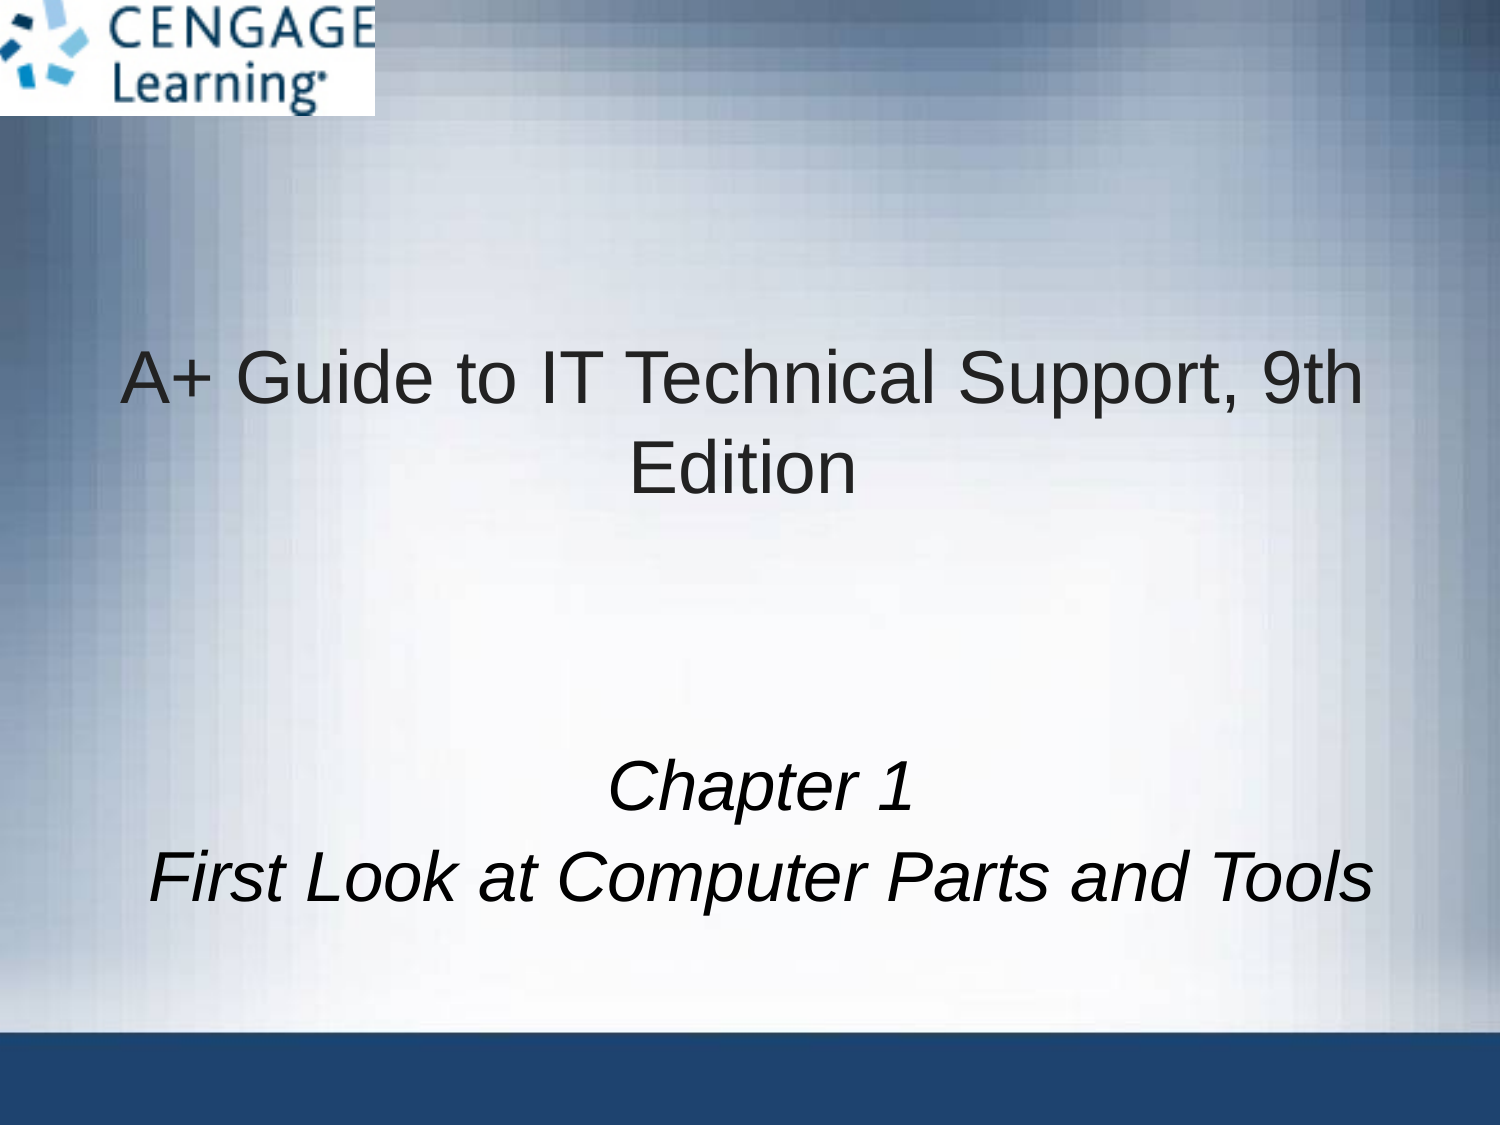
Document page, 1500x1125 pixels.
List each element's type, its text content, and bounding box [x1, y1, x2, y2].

title A+ Guide to IT Technical Support, 9th Edition [62, 237, 1425, 600]
picture [0, 0, 1500, 1125]
subtitle Chapter 1 First Look at Computer Parts and Tools [111, 742, 1413, 982]
